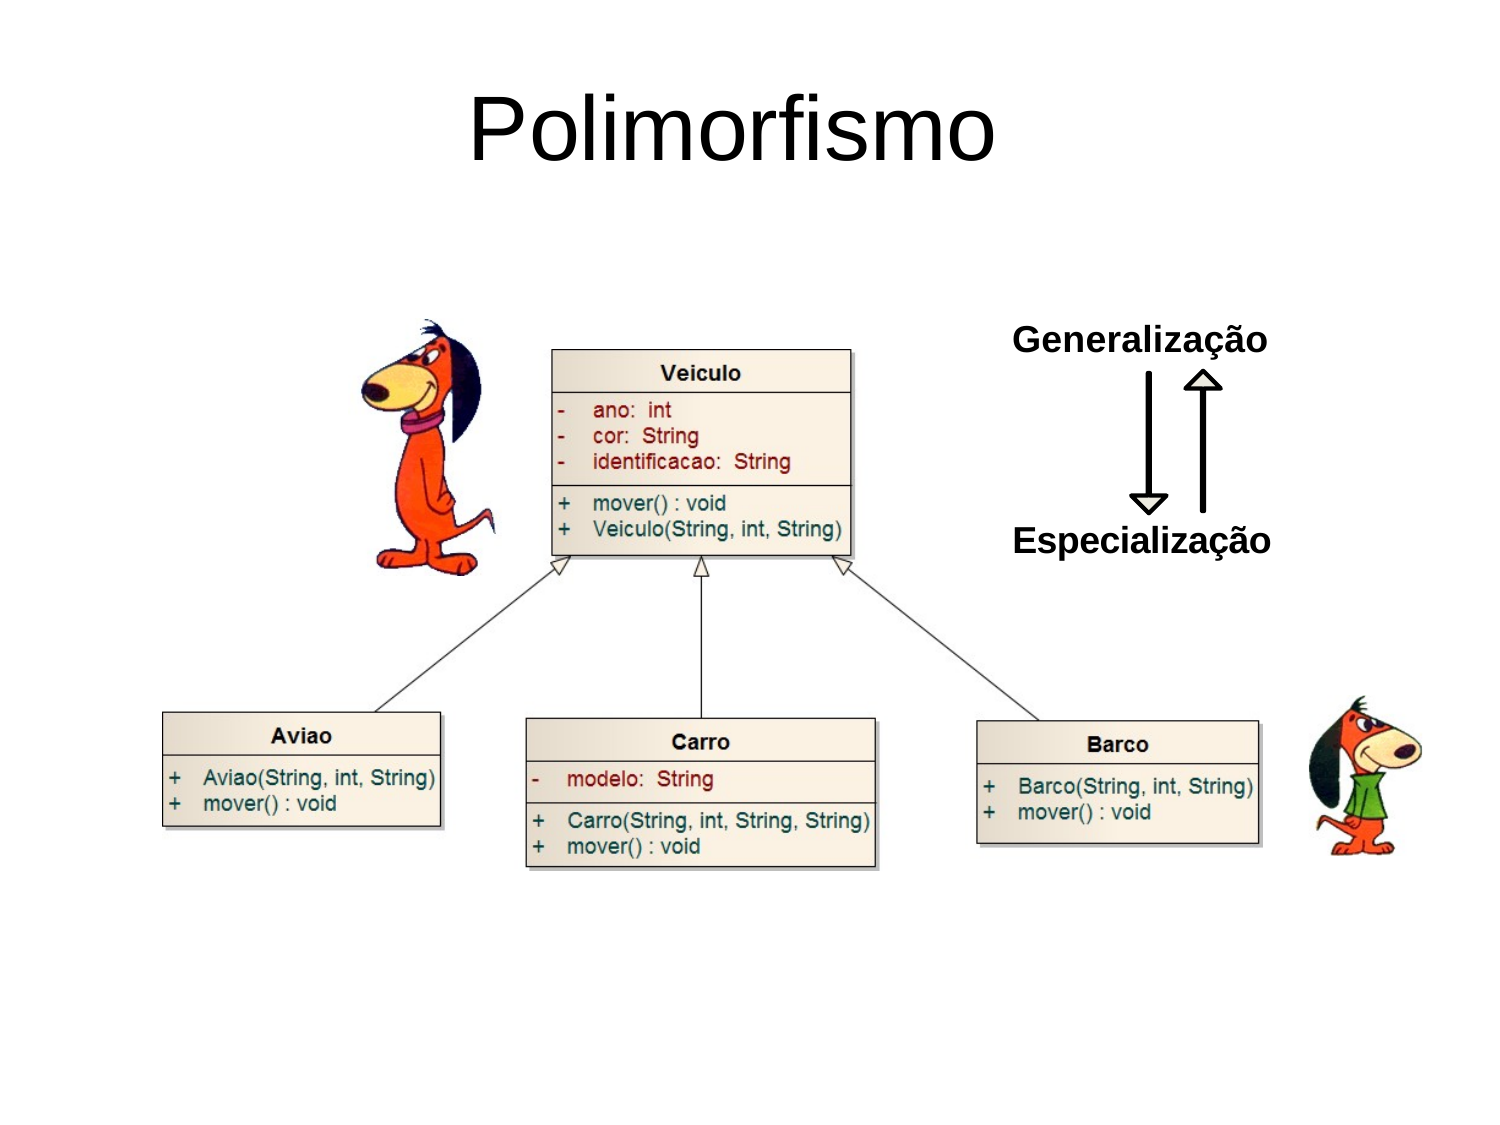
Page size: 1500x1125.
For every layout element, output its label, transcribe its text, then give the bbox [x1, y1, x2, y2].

text_box Especialização [1263, 513, 1335, 561]
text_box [162, 318, 1263, 872]
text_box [1128, 368, 1224, 516]
text_box [1308, 695, 1423, 856]
text_box Generalização [1010, 312, 1317, 360]
title Polimorfismo [364, 27, 1101, 218]
